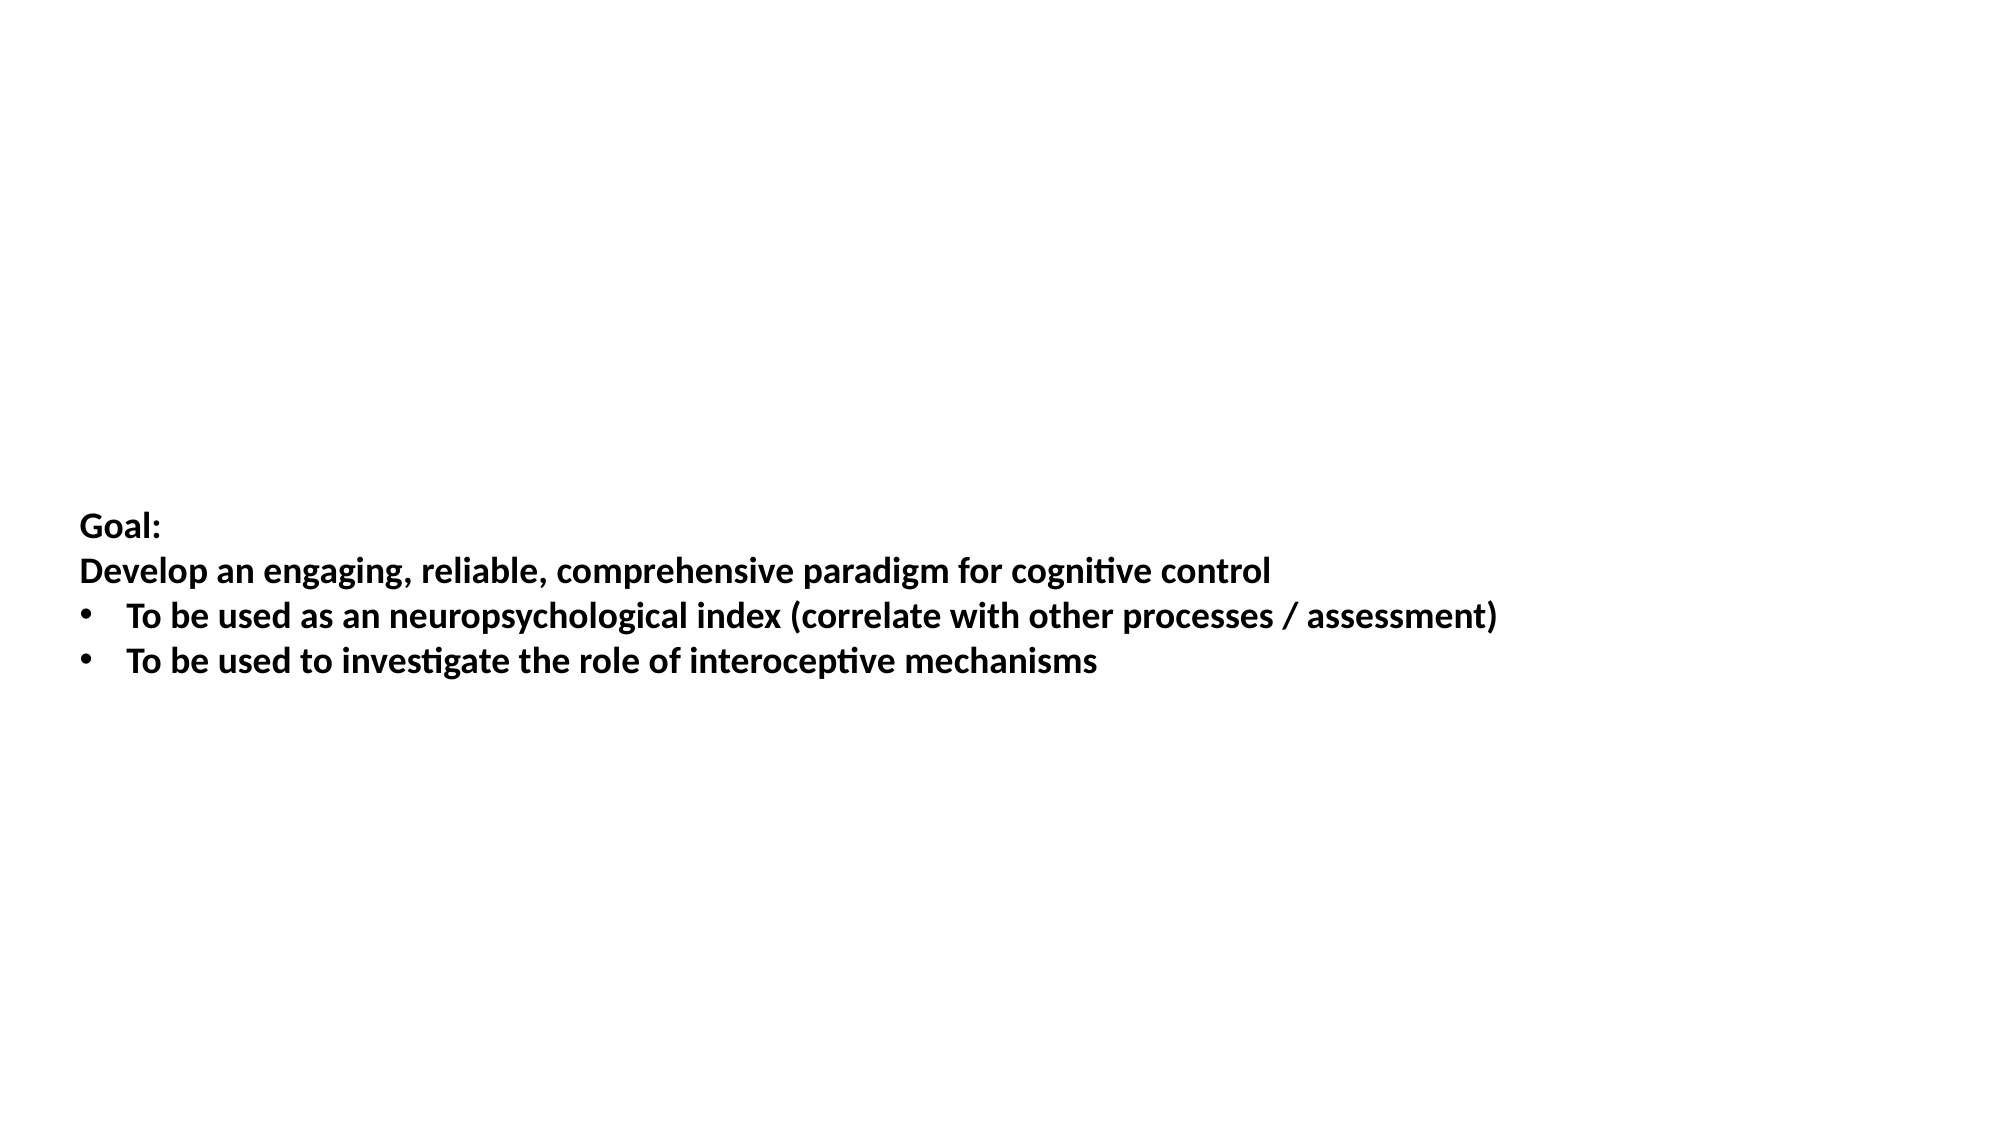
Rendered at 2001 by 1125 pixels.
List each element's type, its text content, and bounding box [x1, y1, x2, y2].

text_box Goal: Develop an engaging, reliable, comprehensive paradigm for cognitive control To be used as an neuropsychological index (correlate with other processes / assessment) To be used to investigate the role of interoceptive mechanisms [64, 149, 1863, 1033]
